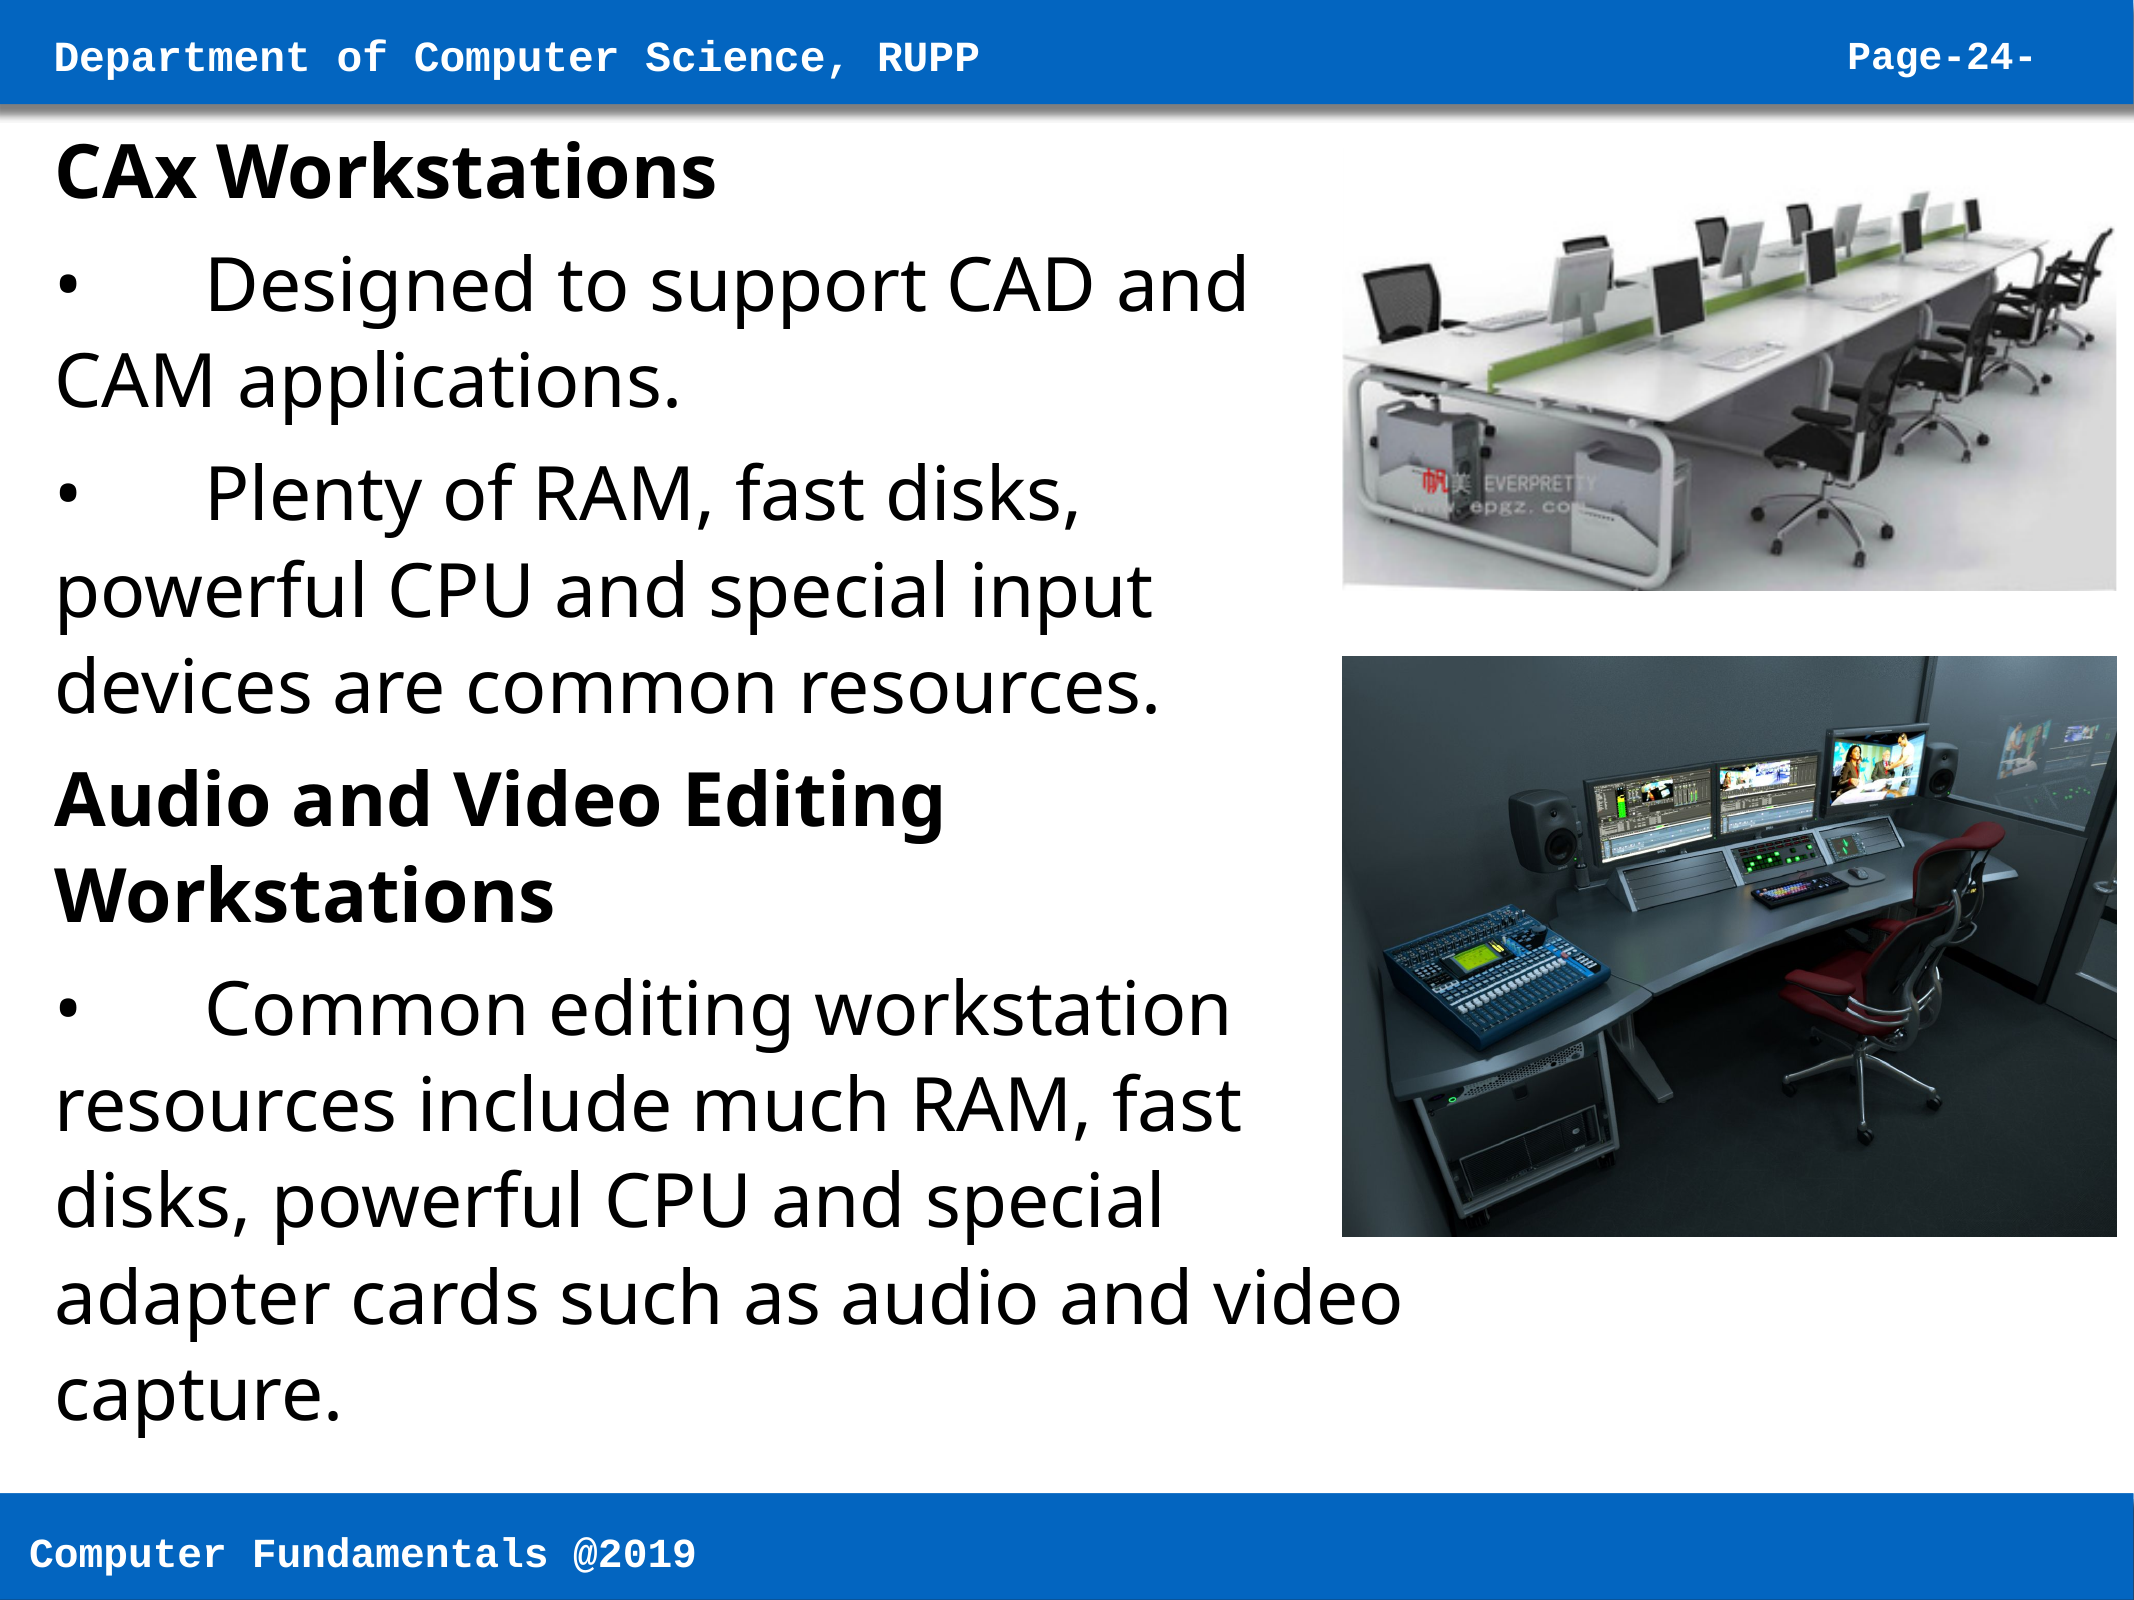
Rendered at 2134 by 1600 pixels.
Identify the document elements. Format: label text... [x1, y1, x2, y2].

text_box CAx Workstations • Designed to support CAD and CAM applications. • Plenty of RAM, fast disks, powerful CPU and special input devices are common resources. Audio and Video Editing Workstations • Common editing workstation resources include much RAM, fast disks, powerful CPU and special adapter cards such as audio and video capture. [39, 110, 1421, 1443]
picture [1341, 148, 2117, 591]
picture [1341, 656, 2117, 1238]
